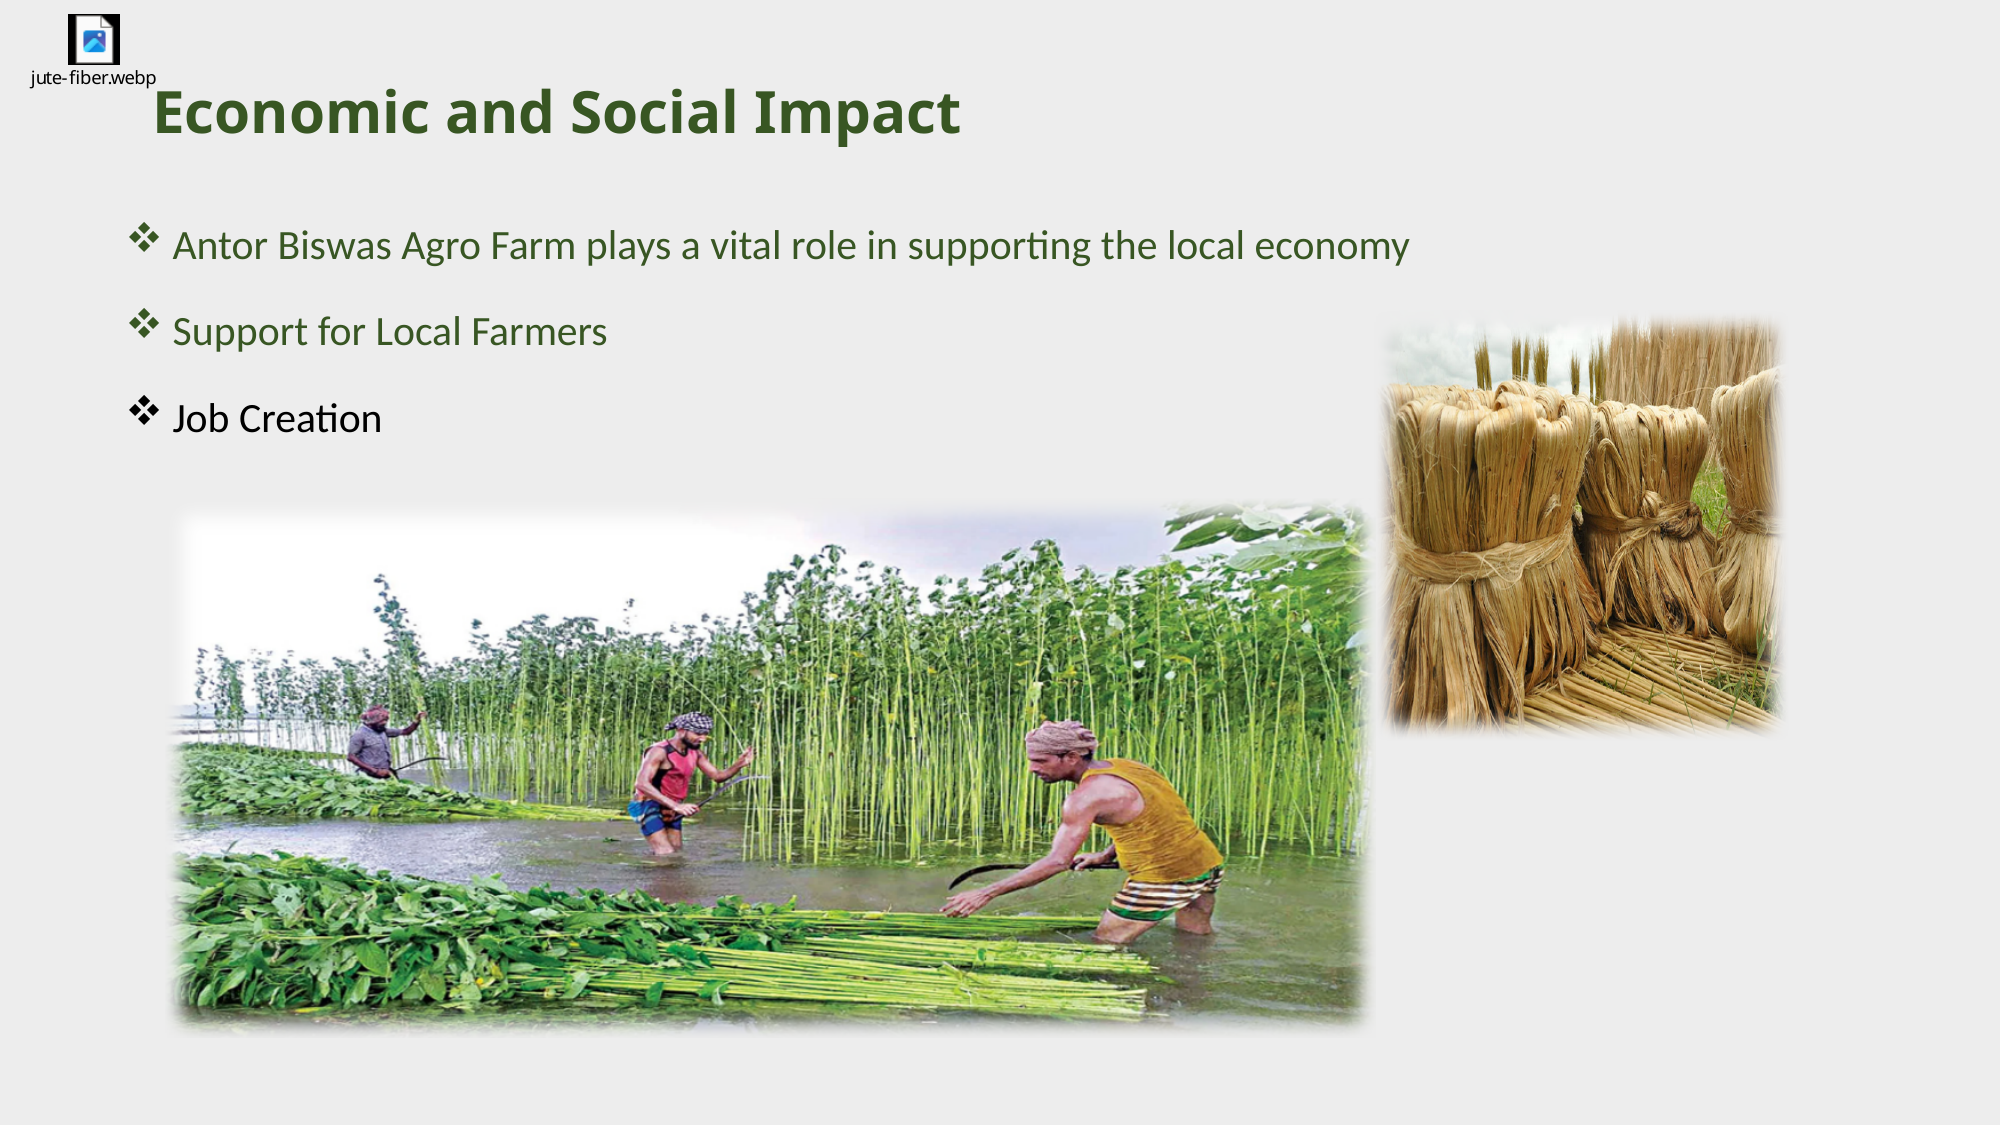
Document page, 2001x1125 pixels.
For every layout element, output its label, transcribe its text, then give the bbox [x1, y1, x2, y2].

text_box Antor Biswas Agro Farm plays a vital role in supporting the local economy [110, 210, 1427, 275]
title Economic and Social Impact [137, 59, 1863, 171]
picture [14, 14, 173, 98]
picture [165, 310, 1789, 1038]
text_box Support for Local Farmers [110, 296, 954, 362]
text_box Job Creation [110, 382, 563, 448]
